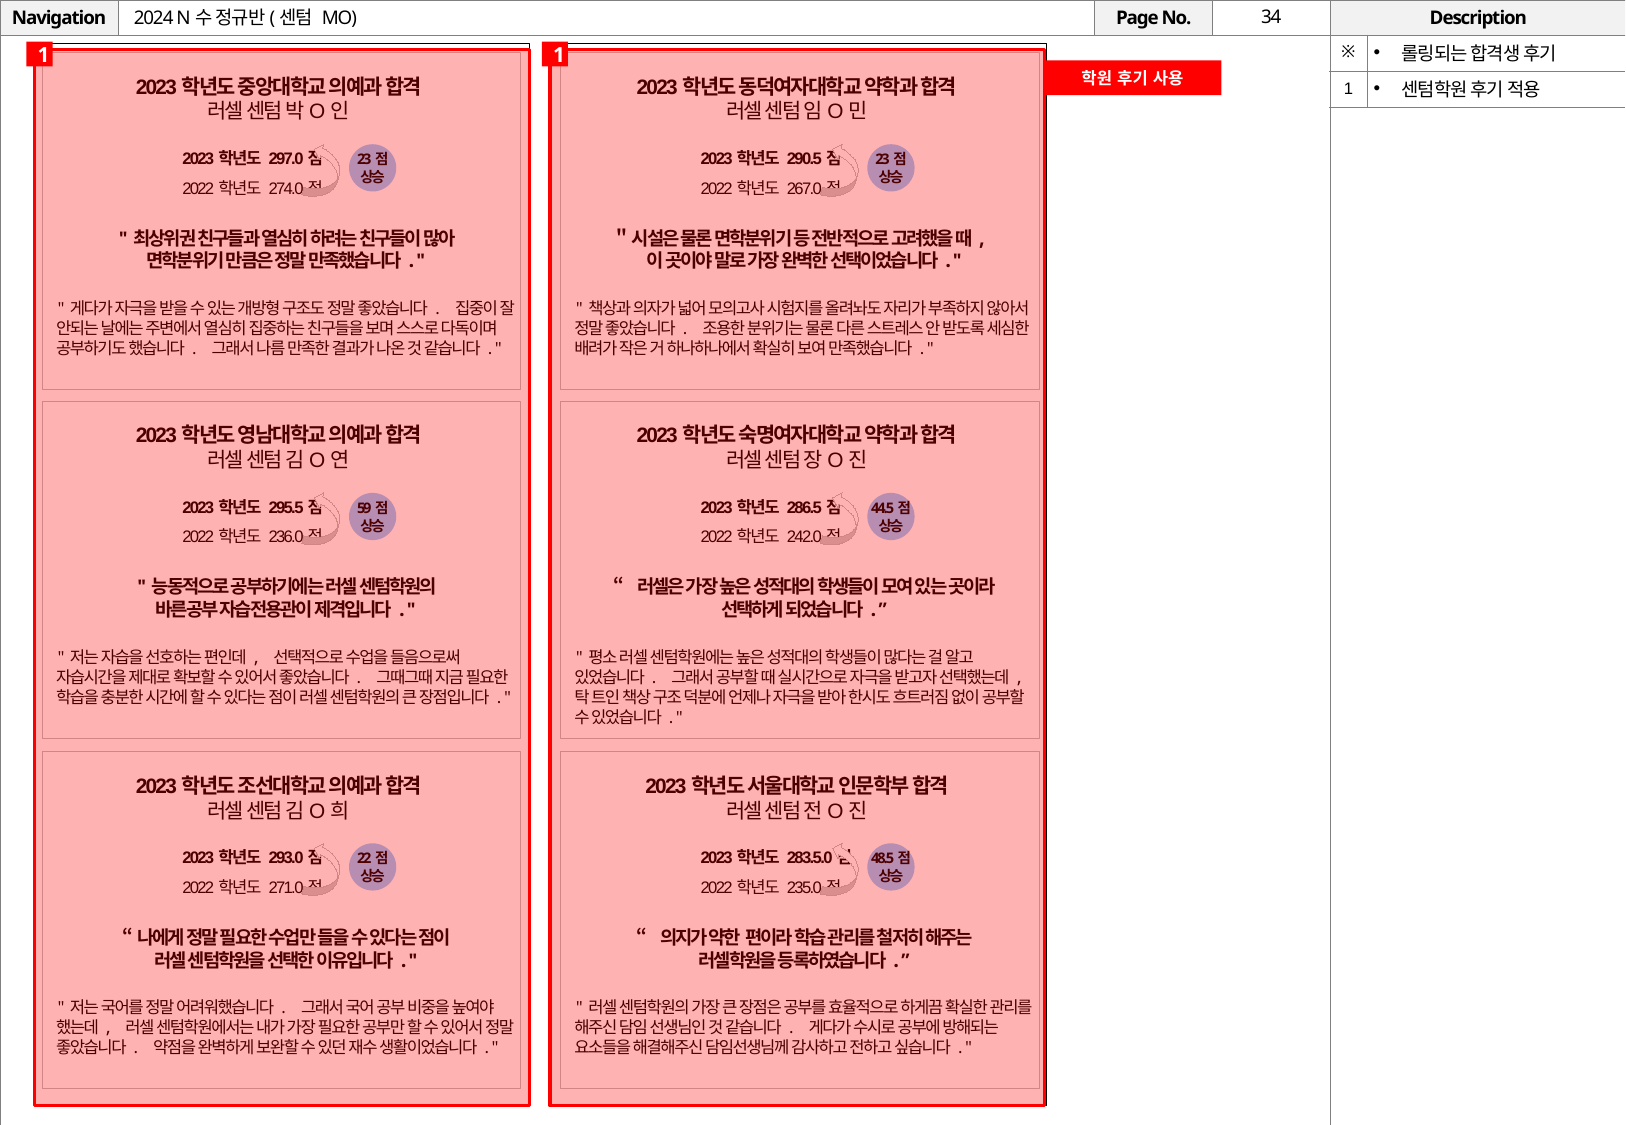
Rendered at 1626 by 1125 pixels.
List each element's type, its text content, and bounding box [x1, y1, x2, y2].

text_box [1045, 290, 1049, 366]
table_header 롤링되는 합격생 후기 [1368, 36, 1625, 71]
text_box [166, 478, 421, 551]
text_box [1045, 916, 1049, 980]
text_box 1 [540, 39, 570, 69]
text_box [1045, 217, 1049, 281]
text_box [166, 130, 421, 203]
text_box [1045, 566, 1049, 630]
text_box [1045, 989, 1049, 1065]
text_box [55, 43, 530, 49]
text_box [570, 43, 1046, 58]
text_box 학원 후기 사용 [1045, 58, 1223, 97]
title 2024 N수 정규반(센텀 MO) [118, 0, 1097, 35]
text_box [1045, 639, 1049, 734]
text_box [685, 130, 939, 203]
text_box 1 [24, 39, 55, 69]
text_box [685, 478, 939, 551]
table_cell 센텀학원 후기 적용 [1368, 72, 1625, 107]
table_header ※ [1329, 36, 1367, 71]
text_box [550, 49, 1045, 1106]
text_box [685, 829, 939, 902]
text_box [34, 49, 530, 1106]
table_cell 1 [1329, 72, 1367, 107]
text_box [166, 829, 421, 902]
